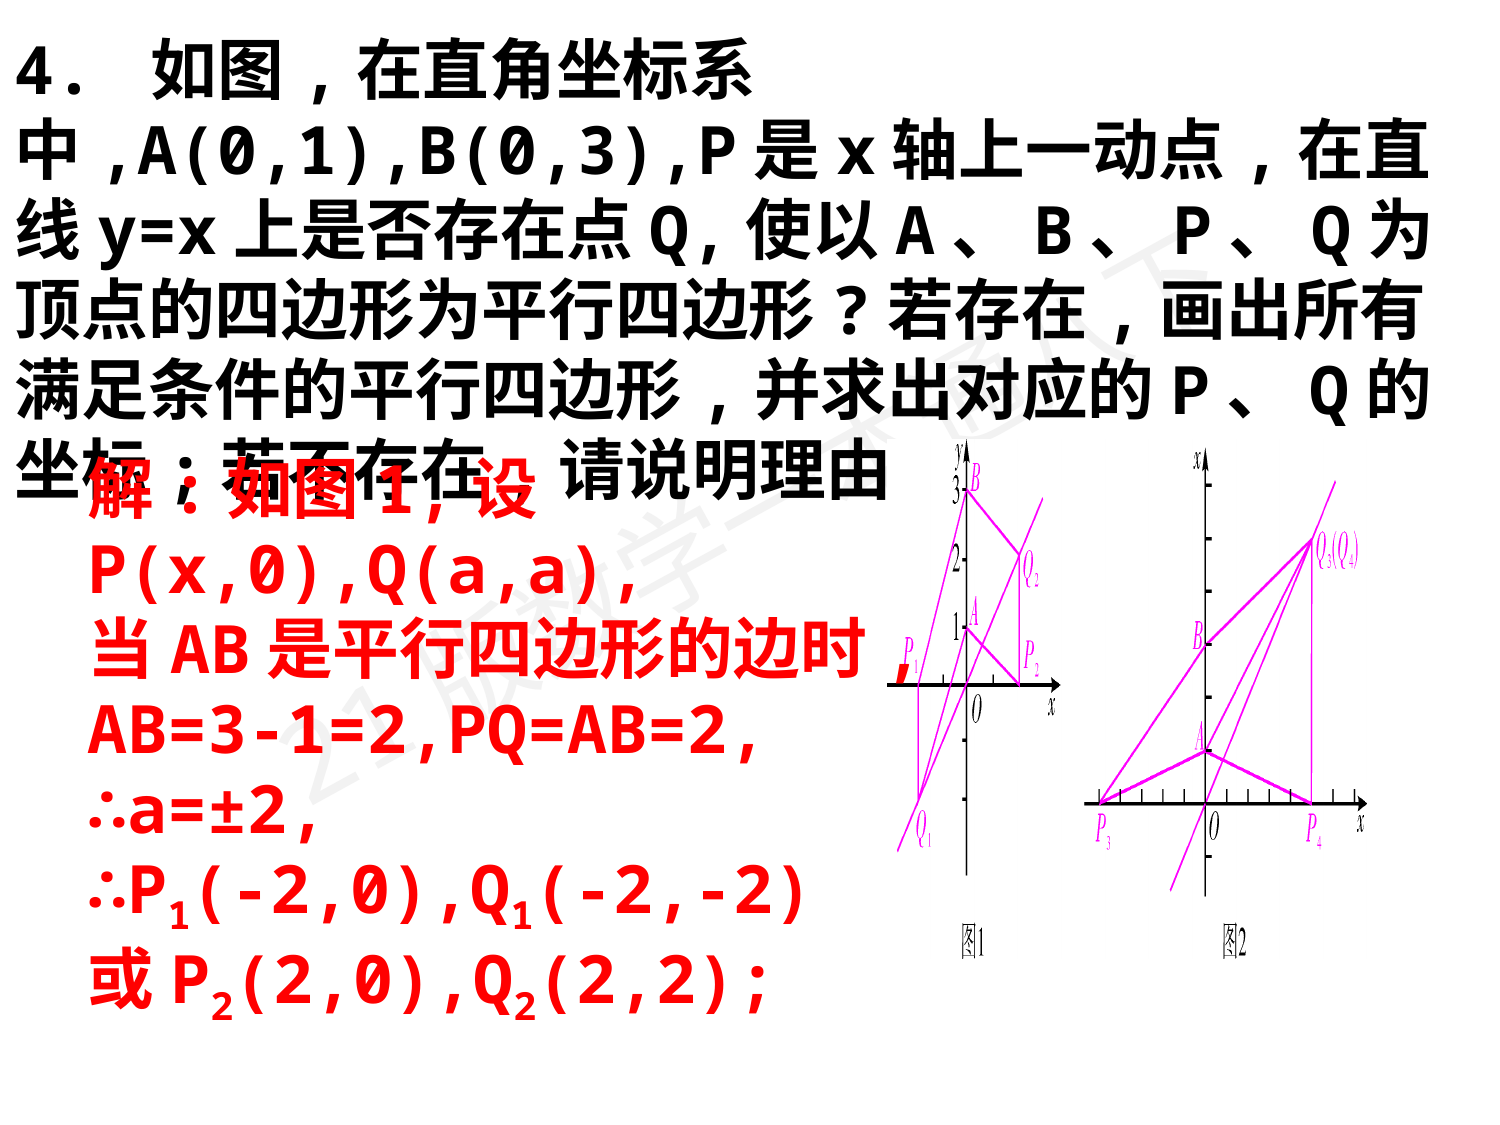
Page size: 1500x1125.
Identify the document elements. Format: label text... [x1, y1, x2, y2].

text_box 4. 如图,在直角坐标系中,A(0,1),B(0,3),P是x轴上一动点,在直线y=x上是否存在点Q,使以A、B、P、Q为顶点的四边形为平行四边形?若存在,画出所有满足条件的平行四边形,并求出对应的P、Q的坐标;若不存在,请说明理由. [0, 20, 1480, 516]
picture [887, 439, 1367, 959]
text_box 解:如图1,设P(x,0),Q(a,a), 当AB是平行四边形的边时, AB=3-1=2,PQ=AB=2, ∴a=±2, ∴P1(-2,0),Q1(-2,-2)或P2(2,0),Q2(2,2); [72, 439, 907, 1036]
